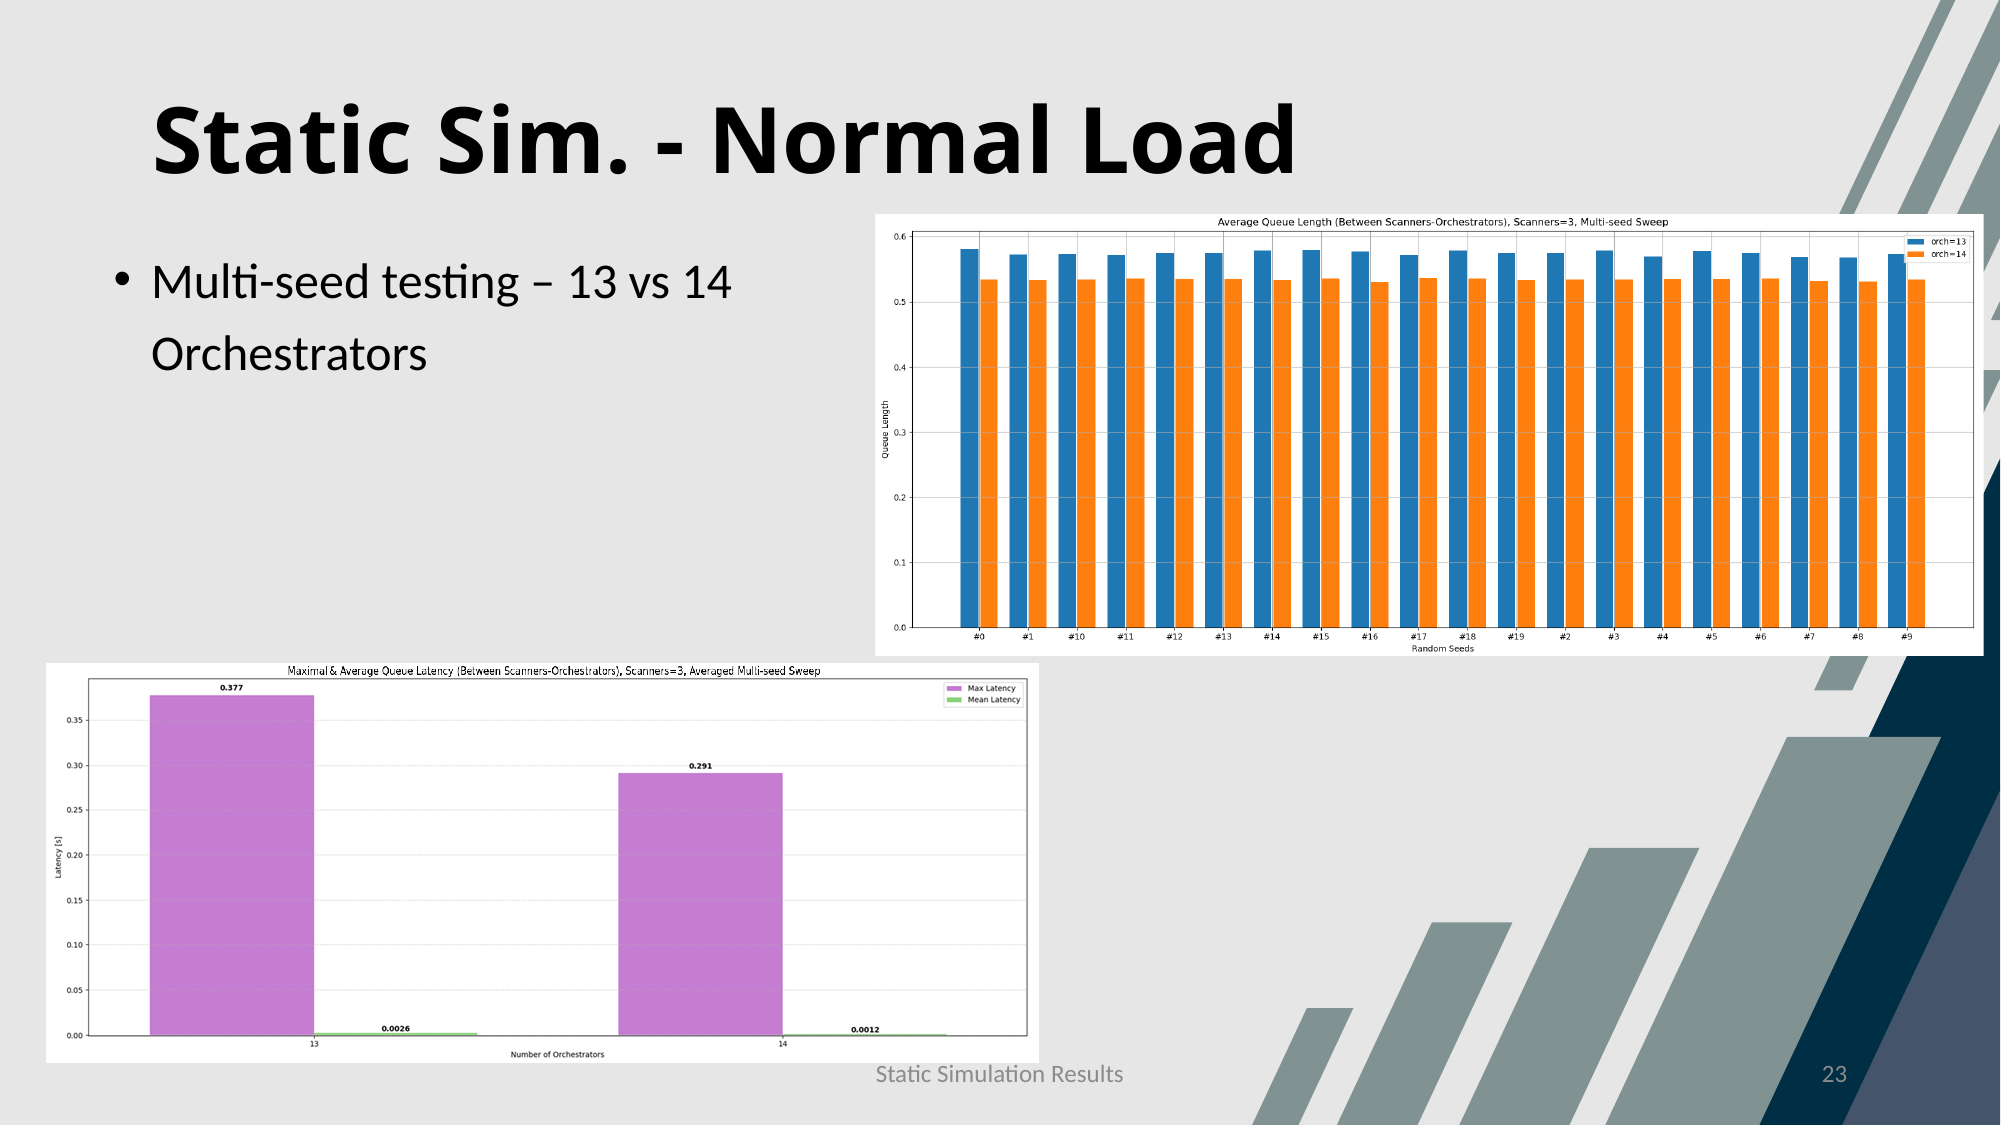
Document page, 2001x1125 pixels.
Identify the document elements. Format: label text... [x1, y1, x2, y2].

footer Static Simulation Results [662, 1042, 1338, 1103]
title Static Sim. - Normal Load [137, 59, 1760, 229]
slide_number 23 [1412, 1042, 1863, 1103]
picture [875, 213, 1984, 657]
picture [46, 663, 1039, 1063]
list Multi-seed testing – 13 vs 14 Orchestrators [98, 228, 850, 599]
